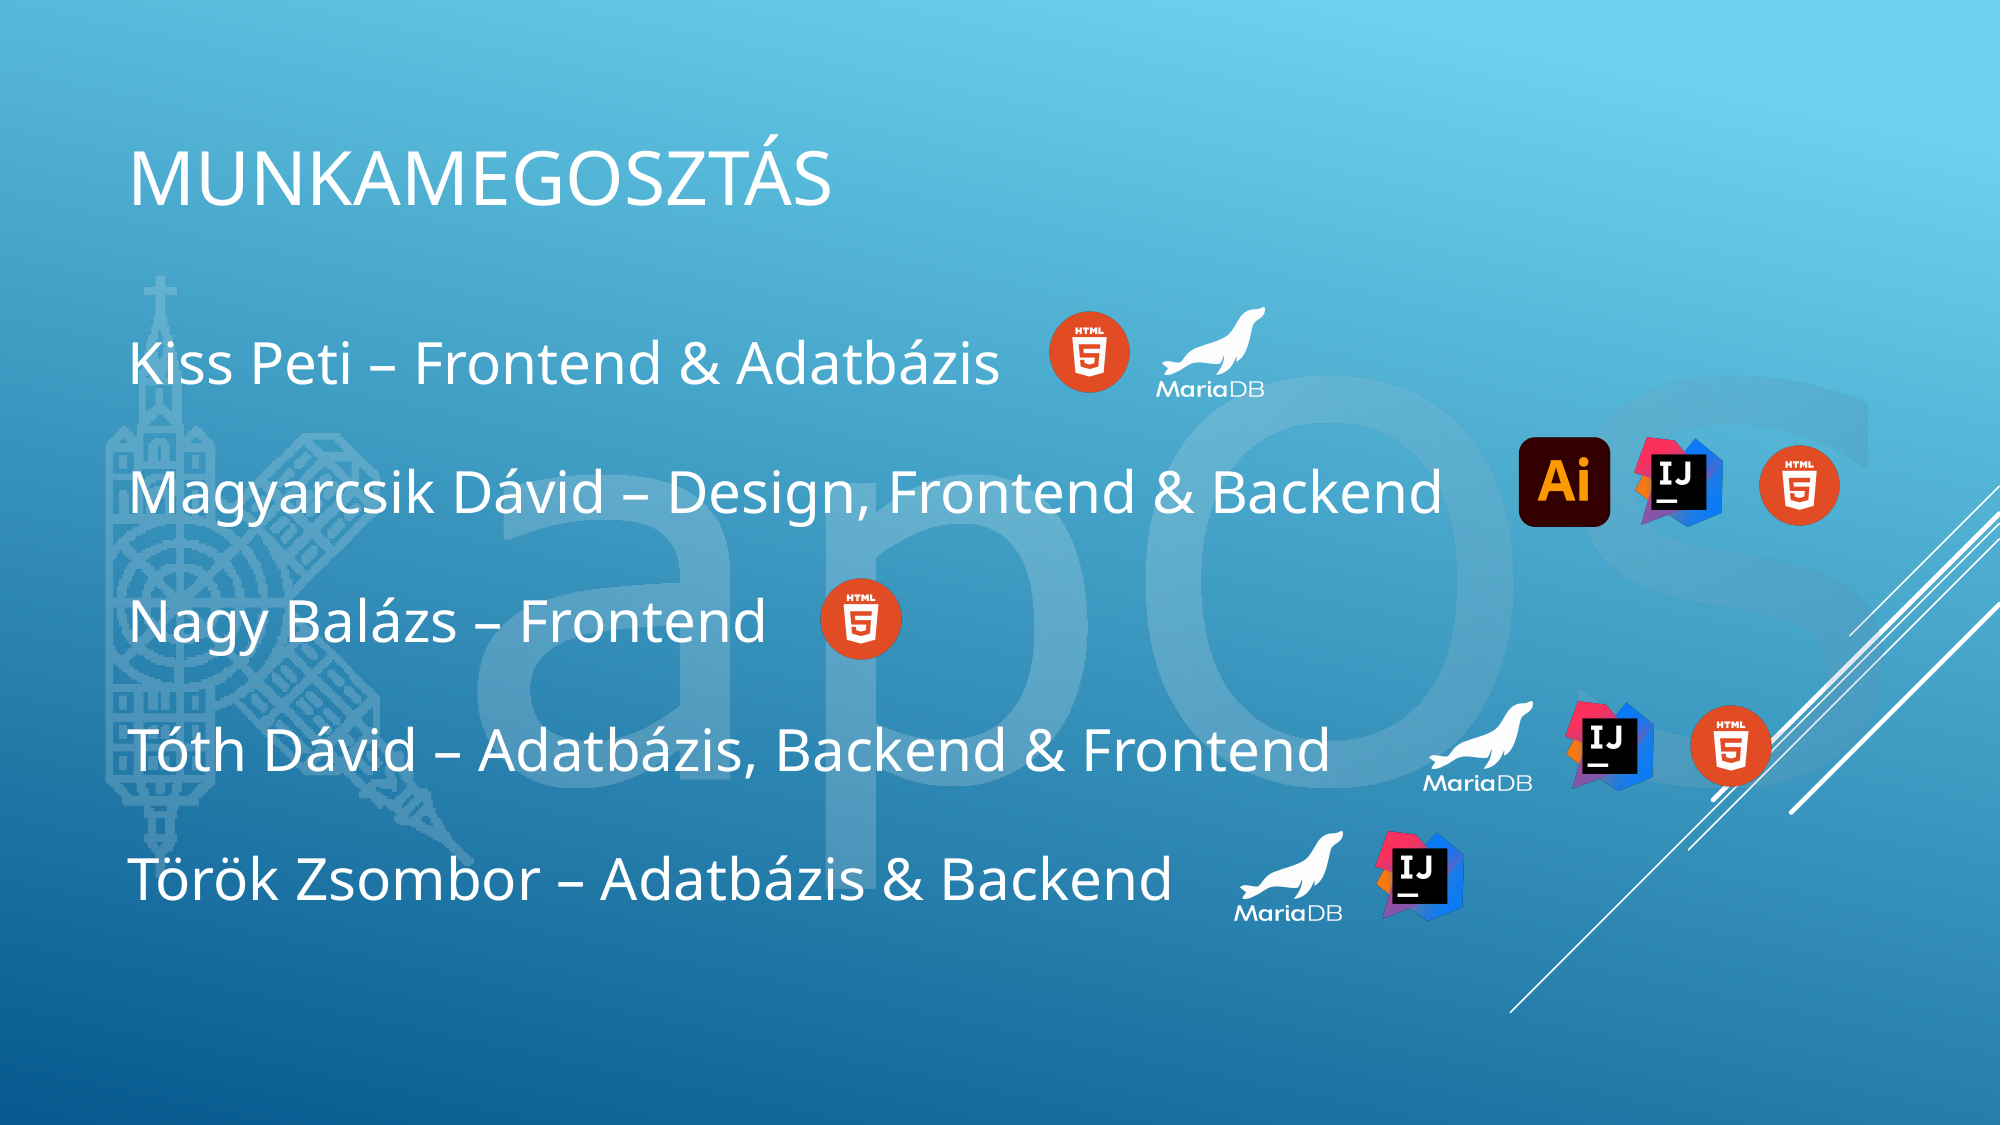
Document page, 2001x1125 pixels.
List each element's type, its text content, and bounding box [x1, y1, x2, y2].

picture [1755, 440, 1845, 530]
list Kiss Peti – Frontend & Adatbázis Magyarcsik Dávid – Design, Frontend & Backend Nagy Balázs – Frontend Tóth Dávid – Adatbázis, Backend & Frontend Török Zsombor – Adatbázis & Backend [112, 284, 1602, 984]
picture [1156, 307, 1266, 397]
picture [1233, 831, 1343, 921]
title Munkamegosztás [112, 87, 1513, 229]
picture [816, 574, 906, 664]
picture [1423, 701, 1533, 791]
picture [1494, 437, 1723, 527]
picture [1686, 701, 1776, 791]
picture [1374, 831, 1464, 921]
picture [1044, 307, 1134, 397]
picture [1564, 701, 1654, 791]
